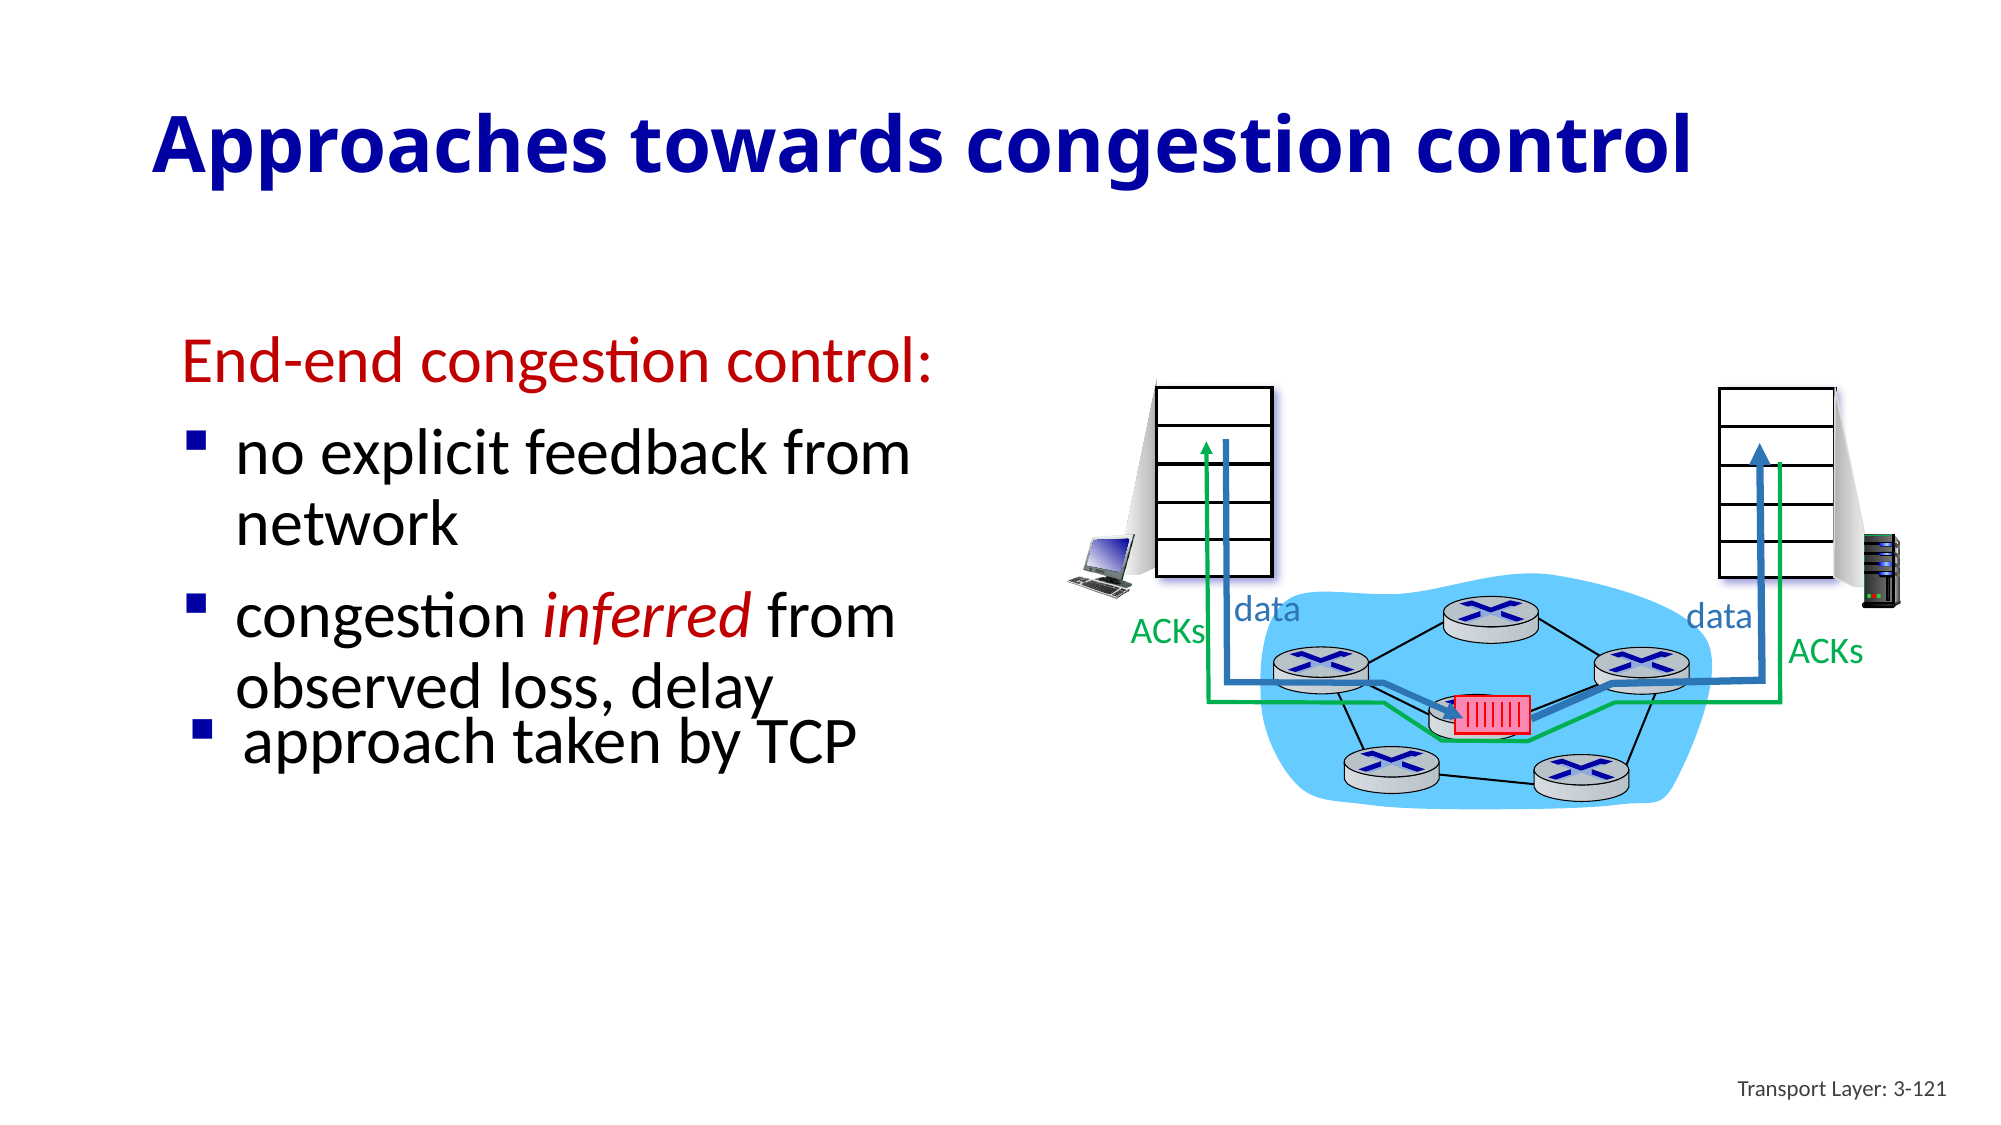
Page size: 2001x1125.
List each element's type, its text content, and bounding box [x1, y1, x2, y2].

text_box [1270, 742, 1694, 810]
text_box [1533, 754, 1629, 802]
text_box [1144, 387, 1155, 441]
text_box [1115, 441, 1880, 742]
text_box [1050, 531, 1115, 604]
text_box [1155, 387, 1274, 441]
slide_number Transport Layer: 3-121 [1512, 1056, 1963, 1117]
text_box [1344, 746, 1440, 794]
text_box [1862, 534, 1901, 608]
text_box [1718, 388, 1837, 441]
text_box [1837, 397, 1846, 441]
text_box approach taken by TCP [151, 698, 1064, 802]
list End-end congestion control: no explicit feedback from network congestion inferred from observed loss, delay [145, 318, 1058, 735]
title Approaches towards congestion control [137, 74, 1863, 221]
